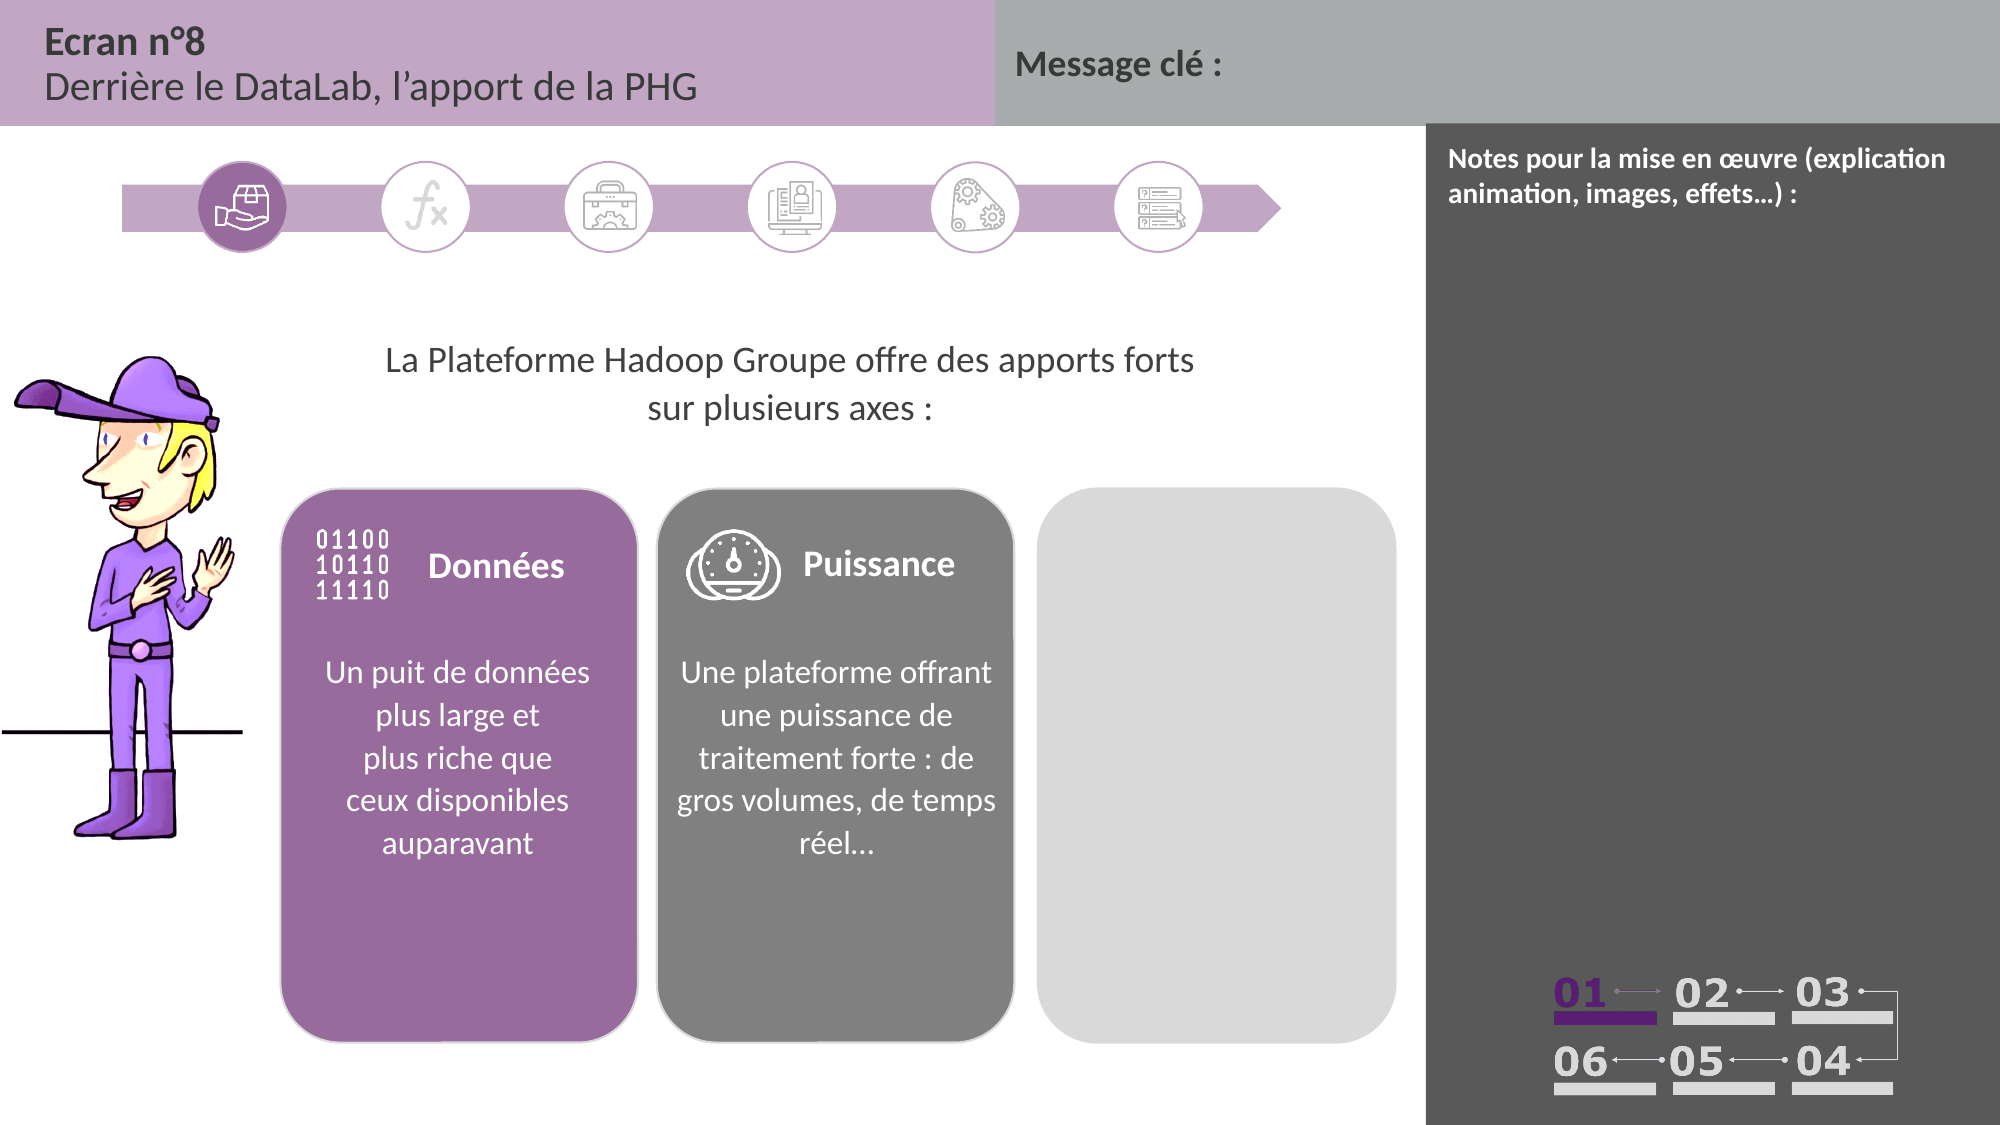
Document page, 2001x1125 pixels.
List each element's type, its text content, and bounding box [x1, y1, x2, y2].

text_box [1442, 239, 1980, 1091]
picture [686, 517, 781, 612]
text_box [279, 487, 640, 1044]
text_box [122, 161, 1282, 253]
picture [215, 180, 269, 235]
text_box [1036, 487, 1397, 1044]
text_box Données [388, 530, 612, 594]
picture [583, 178, 637, 233]
text_box Une plateforme offrant une puissance de traitement forte : de gros volumes, de temps réel… [661, 640, 1012, 869]
picture [768, 181, 822, 235]
text_box Notes pour la mise en œuvre (explication animation, images, effets…) : [1433, 131, 1980, 217]
text_box [655, 487, 1016, 1044]
picture [317, 528, 388, 600]
title Ecran n°8 Derrière le DataLab, l’apport de la PHG [29, 4, 967, 124]
list Message clé : [999, 10, 2000, 119]
text_box La Plateforme Hadoop Groupe offre des apports forts sur plusieurs axes : [344, 324, 1246, 436]
text_box [1425, 122, 2000, 1125]
picture [401, 180, 451, 230]
picture [1, 324, 243, 850]
text_box Un puit de données plus large et plus riche que ceux disponibles auparavant [282, 640, 633, 869]
picture [1528, 954, 1898, 1108]
text_box Puissance [781, 528, 995, 592]
picture [951, 178, 1005, 233]
